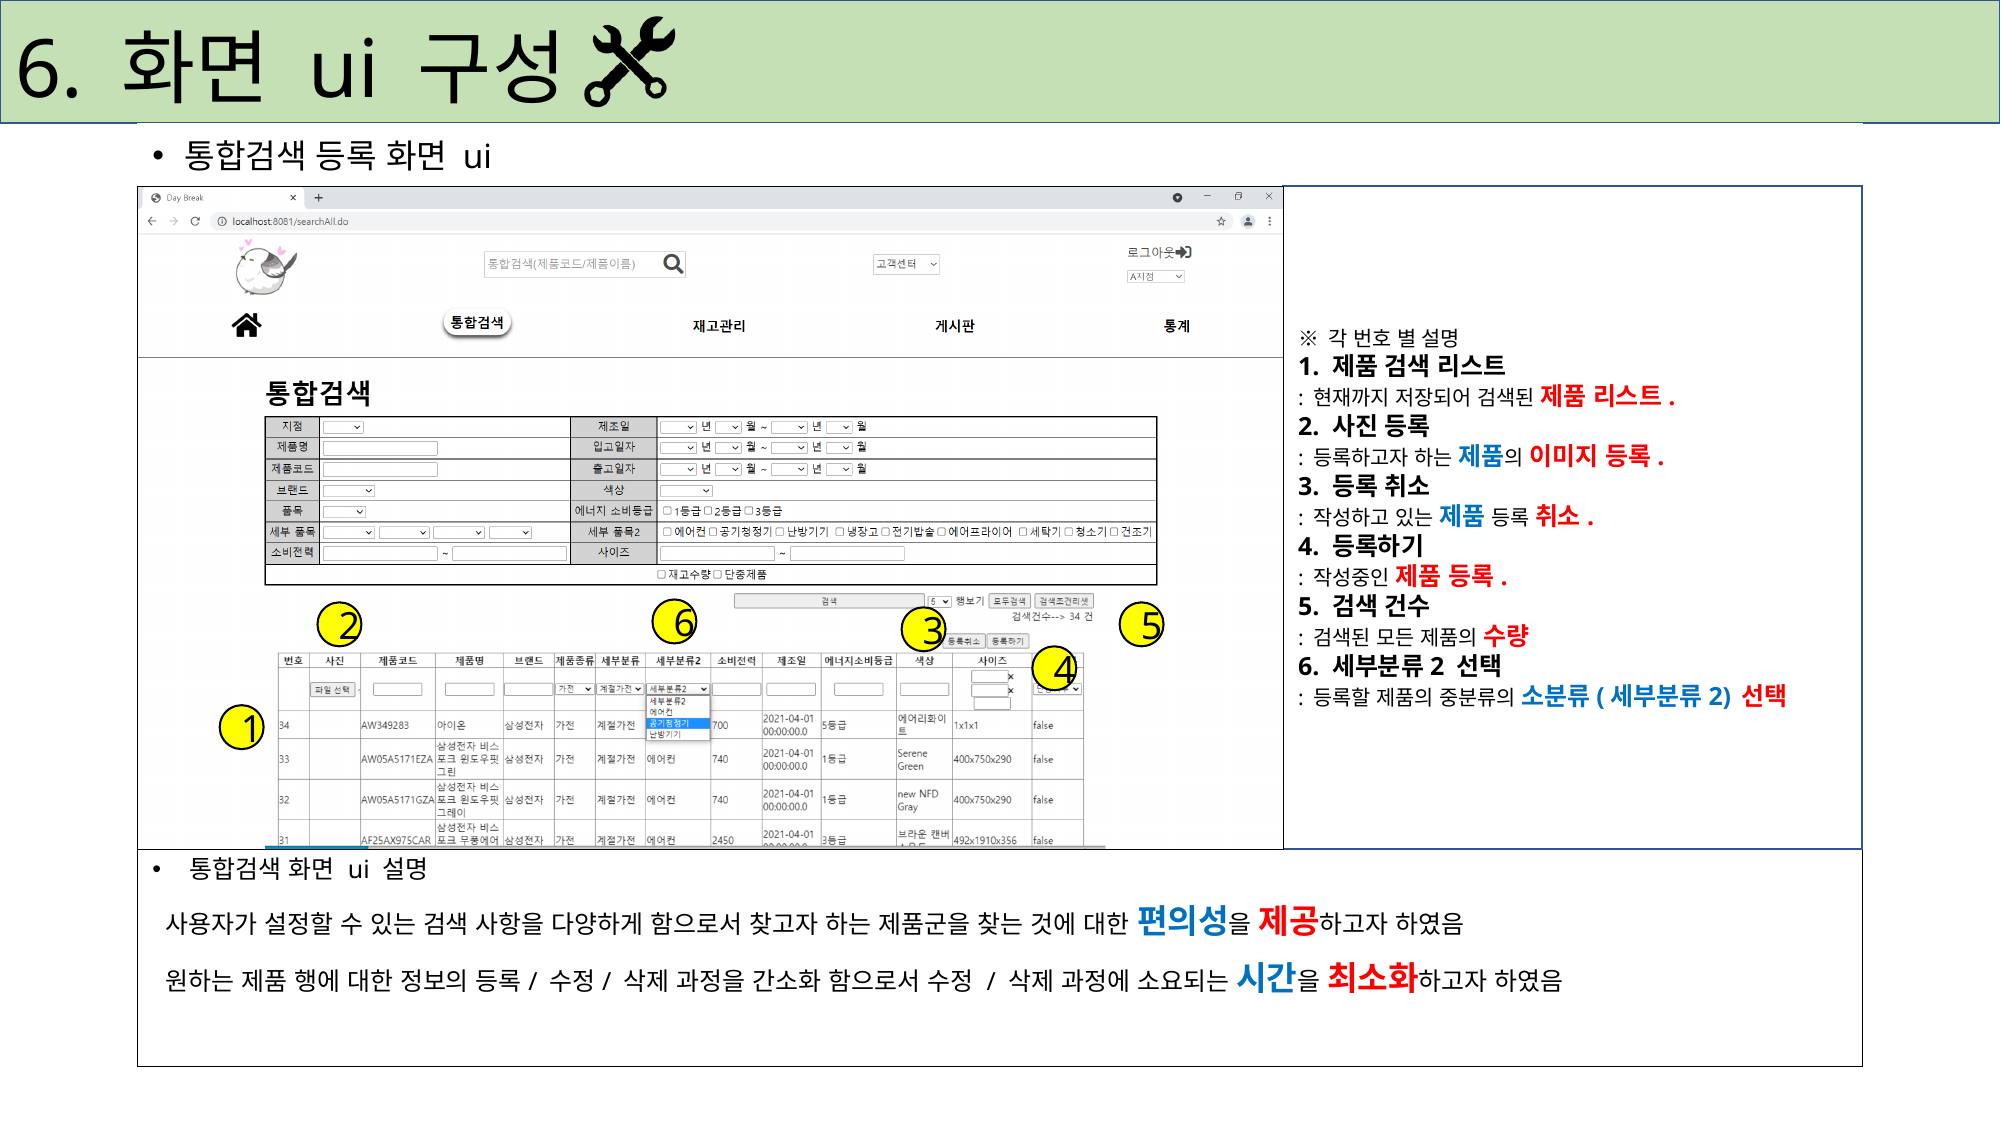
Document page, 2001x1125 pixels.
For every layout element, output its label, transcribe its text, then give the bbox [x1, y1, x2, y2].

text_box 통합검색 화면 ui 설명 사용자가 설정할 수 있는 검색 사항을 다양하게 함으로서 찾고자 하는 제품군을 찾는 것에 대한 편의성을 제공하고자 하였음 원하는 제품 행에 대한 정보의 등록/ 수정/ 삭제 과정을 간소화 함으로서 수정 / 삭제 과정에 소요되는 시간을 최소화하고자 하였음 [137, 850, 1863, 1067]
text_box [0, 0, 2000, 124]
list 통합검색 등록 화면 ui [137, 123, 1863, 184]
text_box ※ 각 번호 별 설명 1. 제품 검색 리스트 : 현재까지 저장되어 검색된 제품 리스트. 2. 사진 등록 : 등록하고자 하는 제품의 이미지 등록. 3. 등록 취소 : 작성하고 있는 제품 등록 취소. 4. 등록하기 : 작성중인 제품 등록. 5. 검색 건수 : 검색된 모든 제품의 수량 6. 세부분류2 선택 : 등록할 제품의 중분류의 소분류(세부분류2) 선택 [1282, 185, 1863, 850]
picture [137, 186, 1284, 850]
title 6. 화면 ui 구성 [0, 19, 1725, 123]
picture [574, 7, 684, 116]
